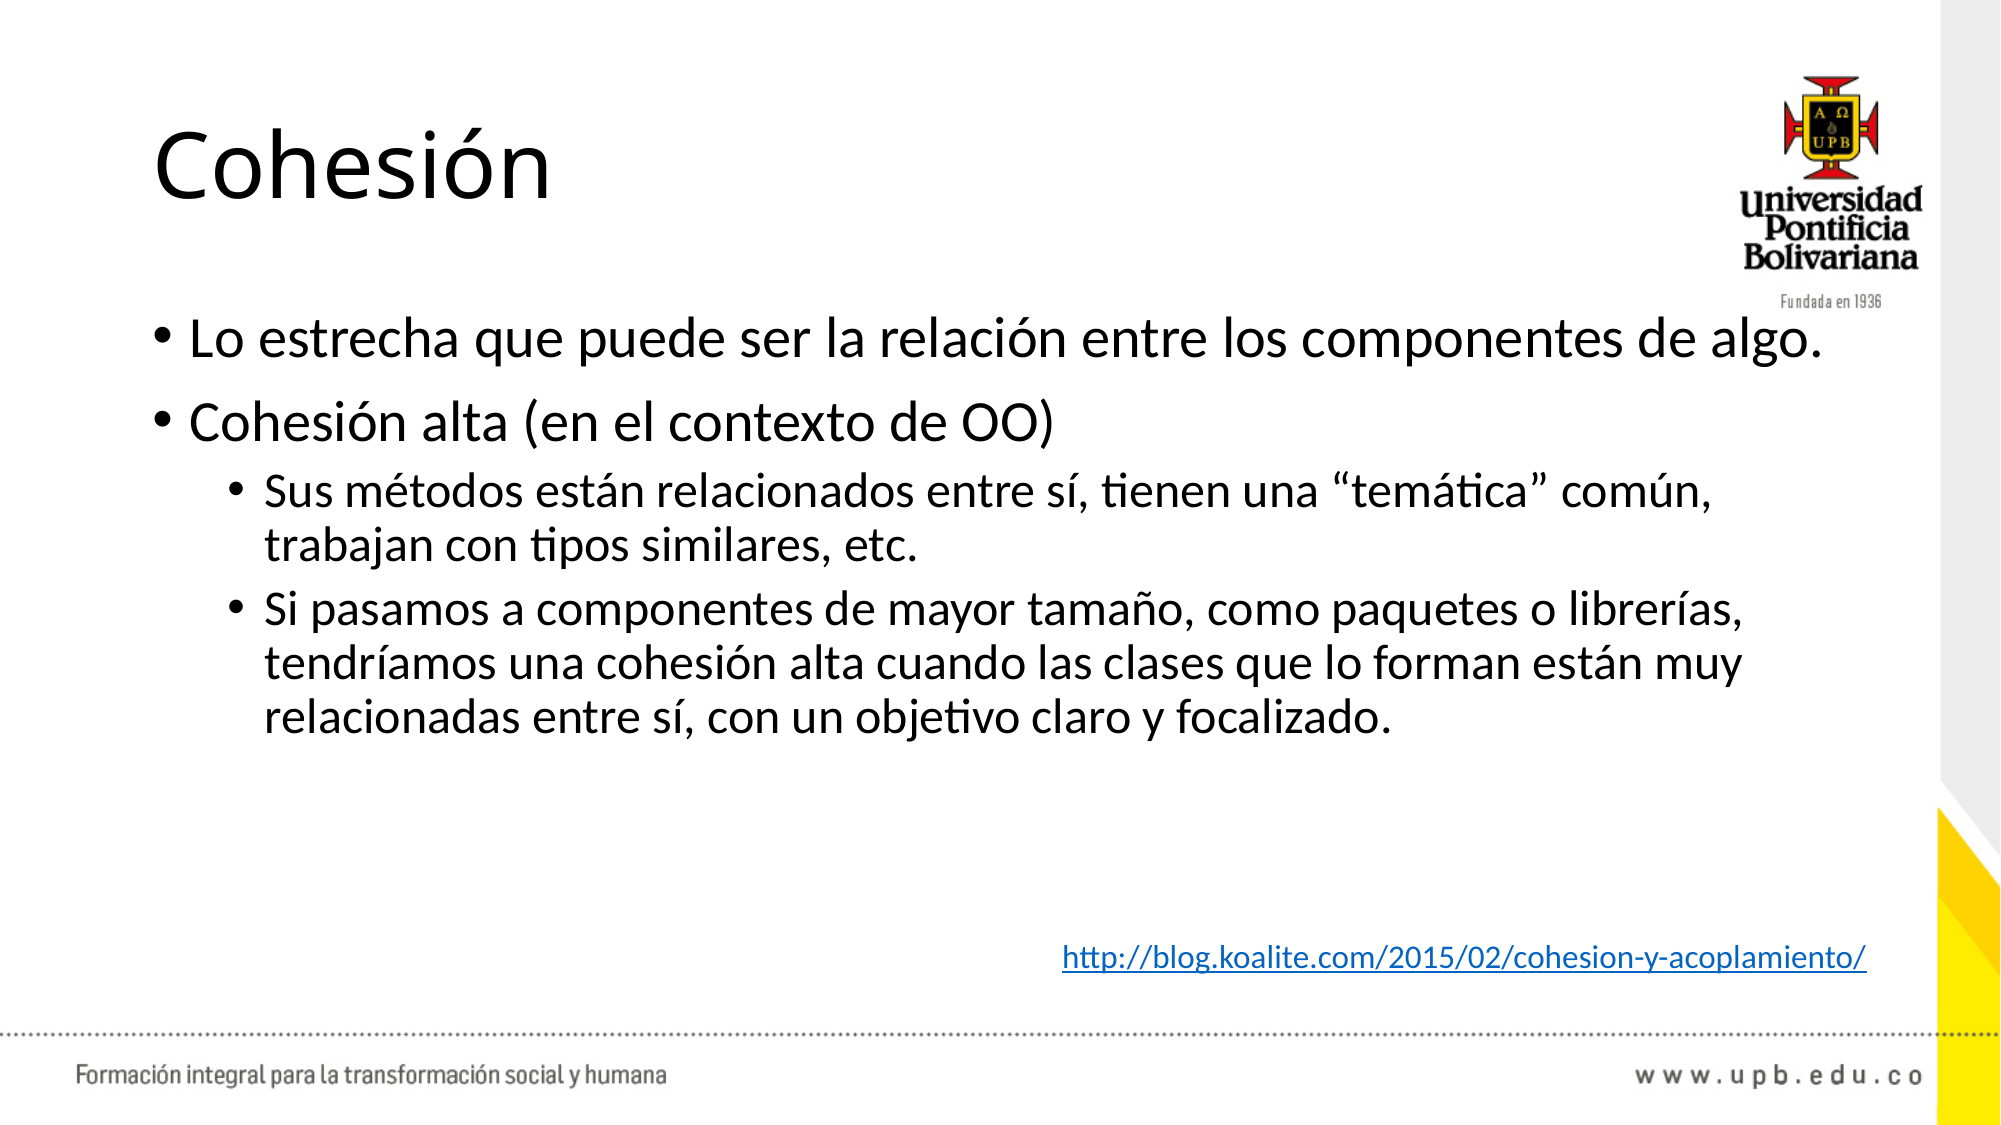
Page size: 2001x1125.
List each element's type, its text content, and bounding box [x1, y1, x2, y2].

picture [0, 0, 2001, 1125]
title Cohesión [137, 59, 1863, 278]
list Lo estrecha que puede ser la relación entre los componentes de algo. Cohesión alta (en el contexto de OO) Sus métodos están relacionados entre sí, tienen una “temática” común, trabajan con tipos similares, etc. Si pasamos a componentes de mayor tamaño, como paquetes o librerías, tendríamos una cohesión alta cuando las clases que lo forman están muy relacionadas entre sí, con un objetivo claro y focalizado. [137, 299, 1863, 1014]
text_box http://blog.koalite.com/2015/02/cohesion-y-acoplamiento/ [1047, 928, 1882, 983]
